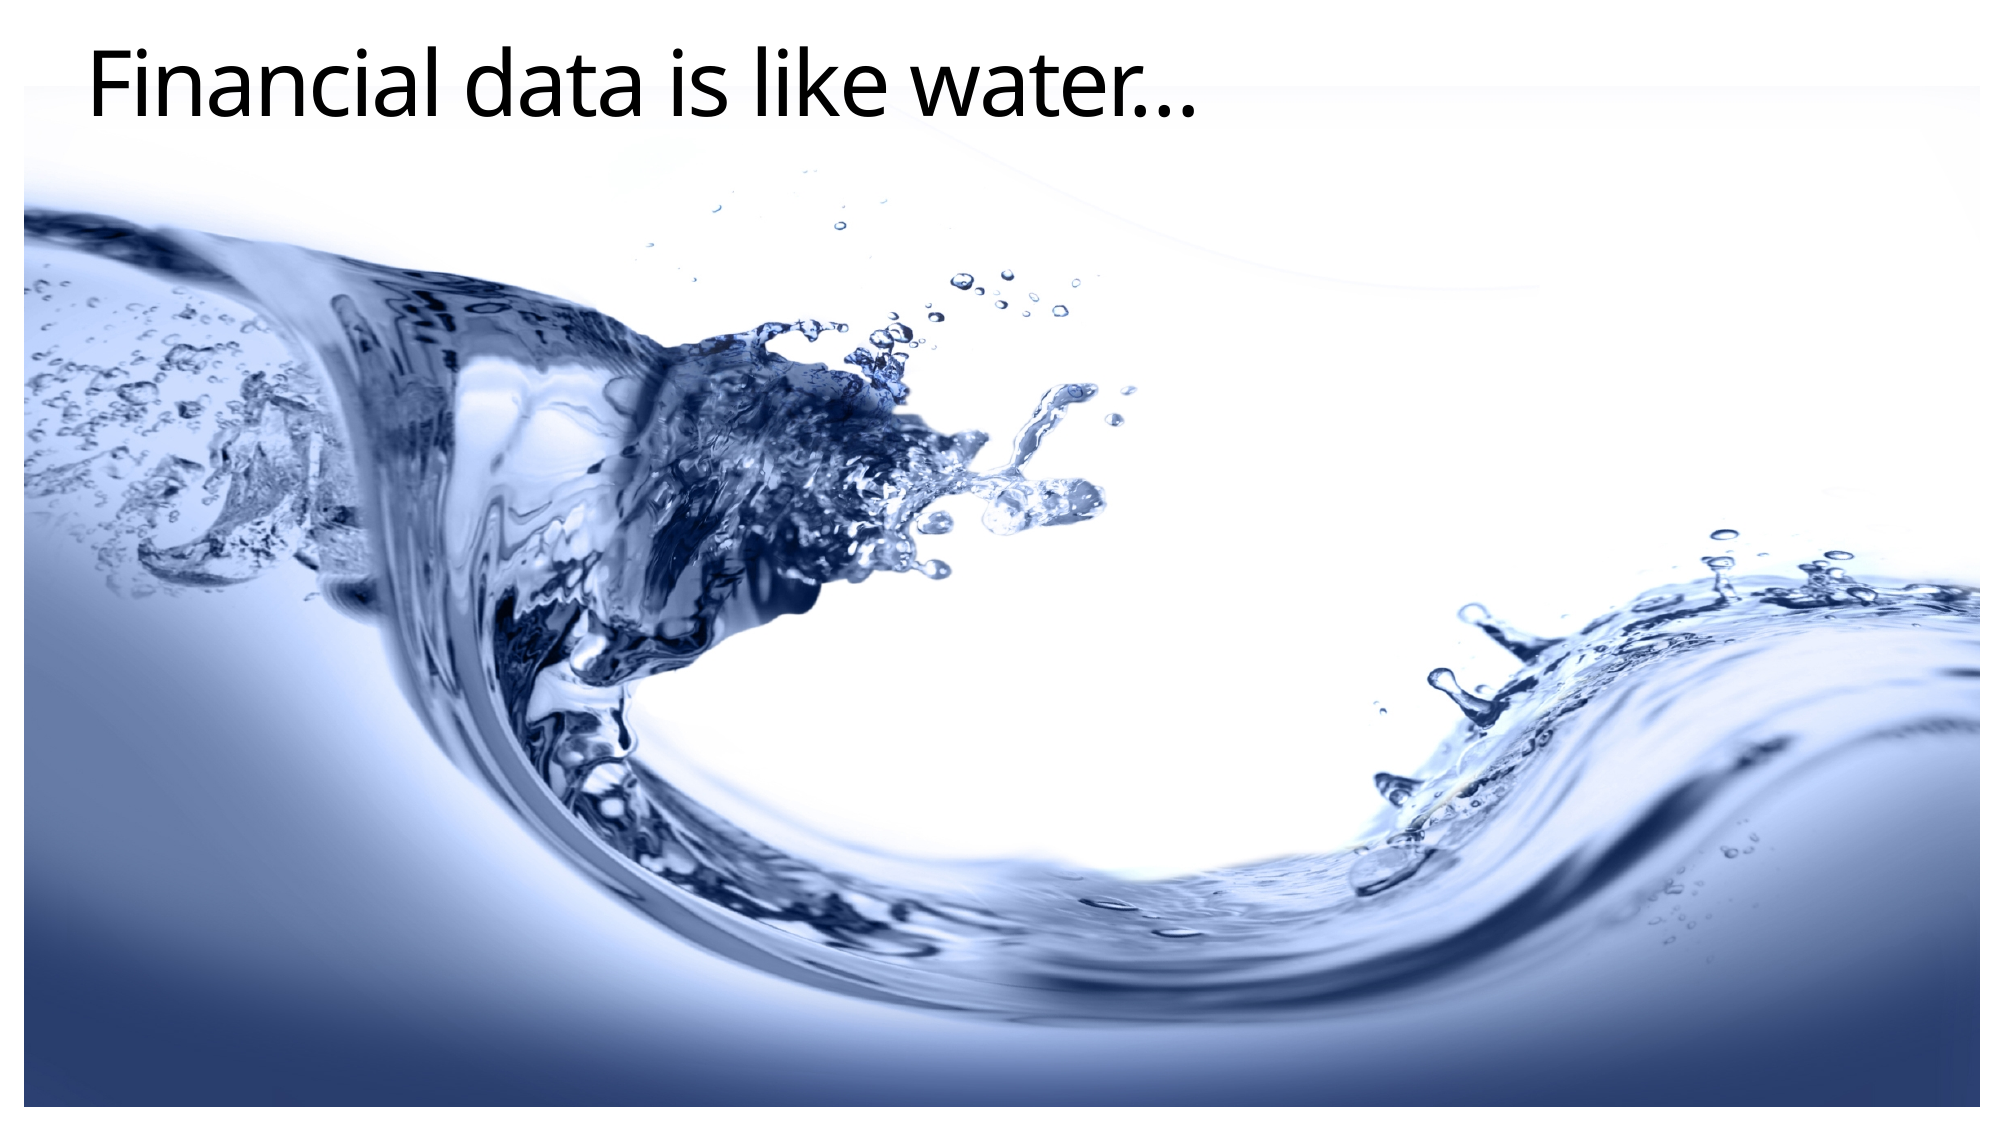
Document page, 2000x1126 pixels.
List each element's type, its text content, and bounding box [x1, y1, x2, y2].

title Financial data is like water… [85, 37, 1914, 84]
picture [24, 86, 1980, 1107]
